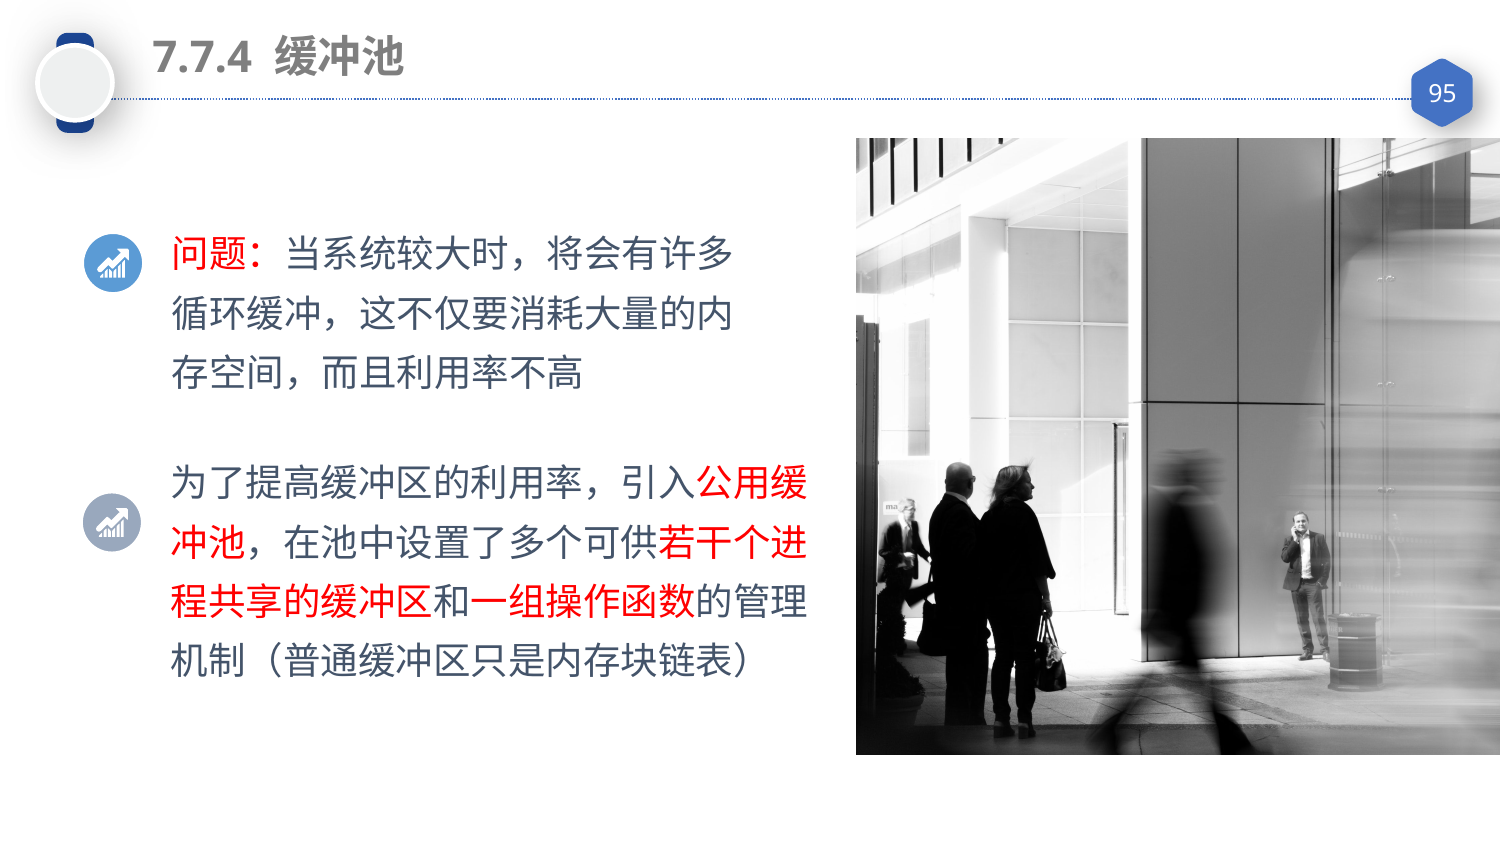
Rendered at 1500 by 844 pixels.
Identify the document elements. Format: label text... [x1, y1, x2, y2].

text_box 7.7.4 缓冲池 [137, 21, 1002, 90]
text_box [81, 491, 857, 636]
text_box [855, 138, 1500, 756]
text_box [82, 232, 775, 372]
